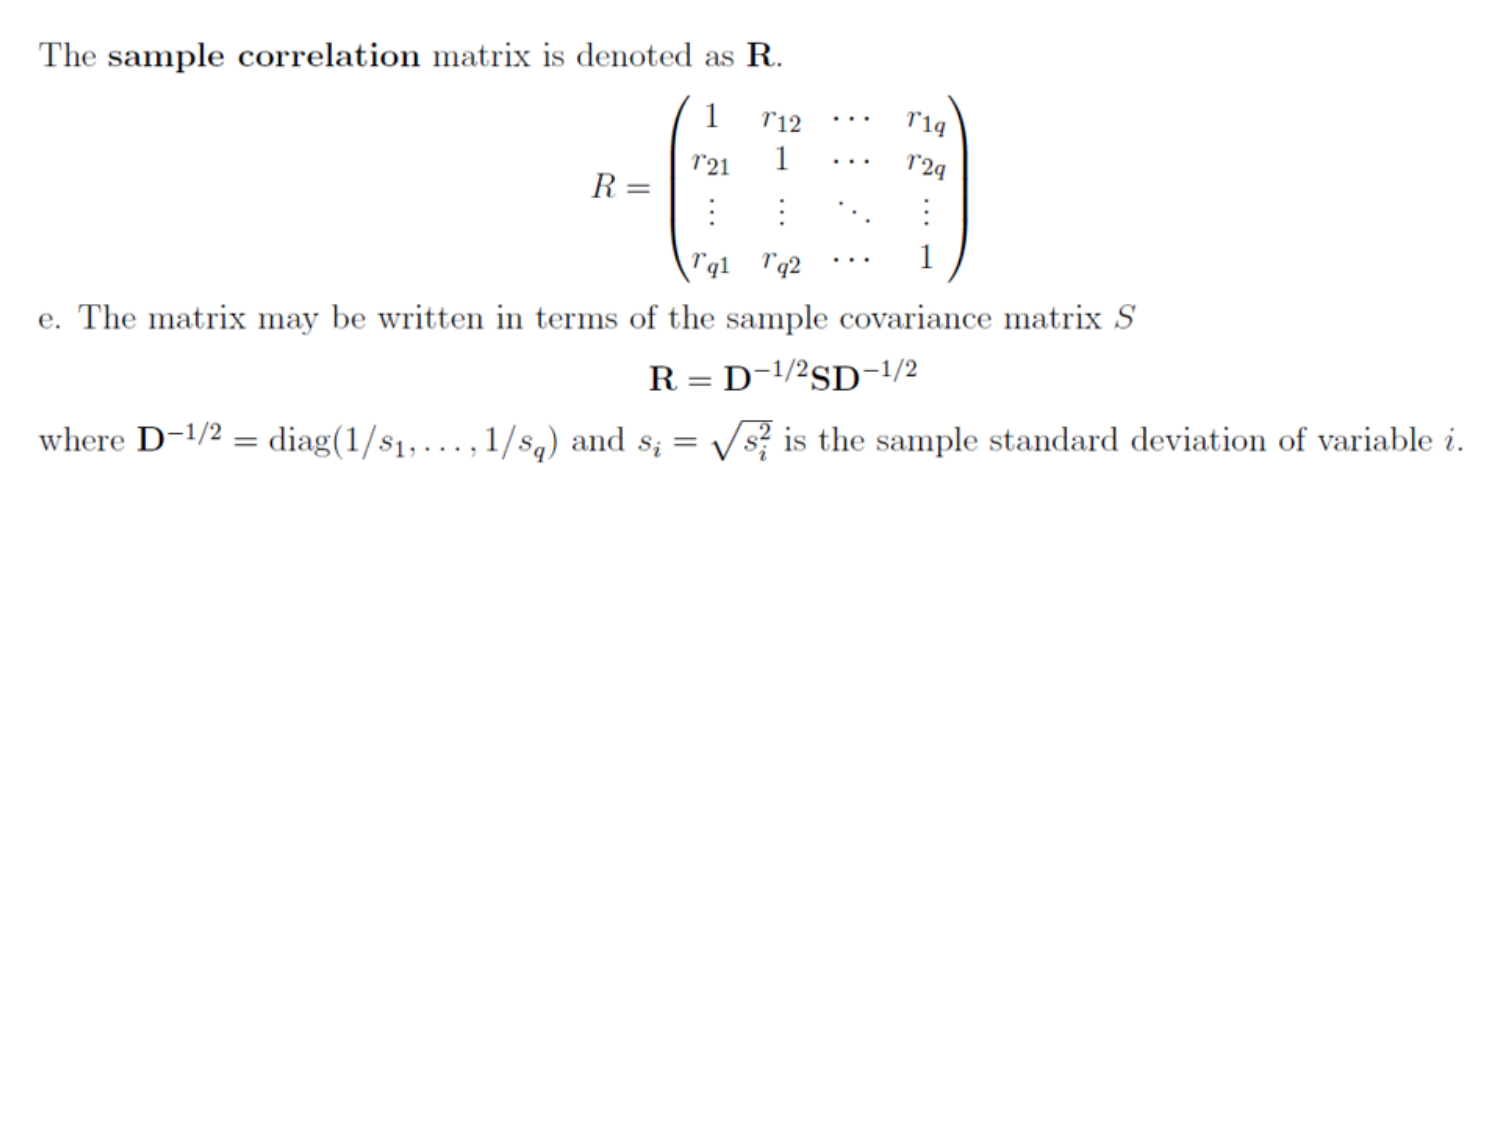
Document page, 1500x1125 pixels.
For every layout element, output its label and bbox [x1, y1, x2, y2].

picture [24, 24, 1476, 466]
